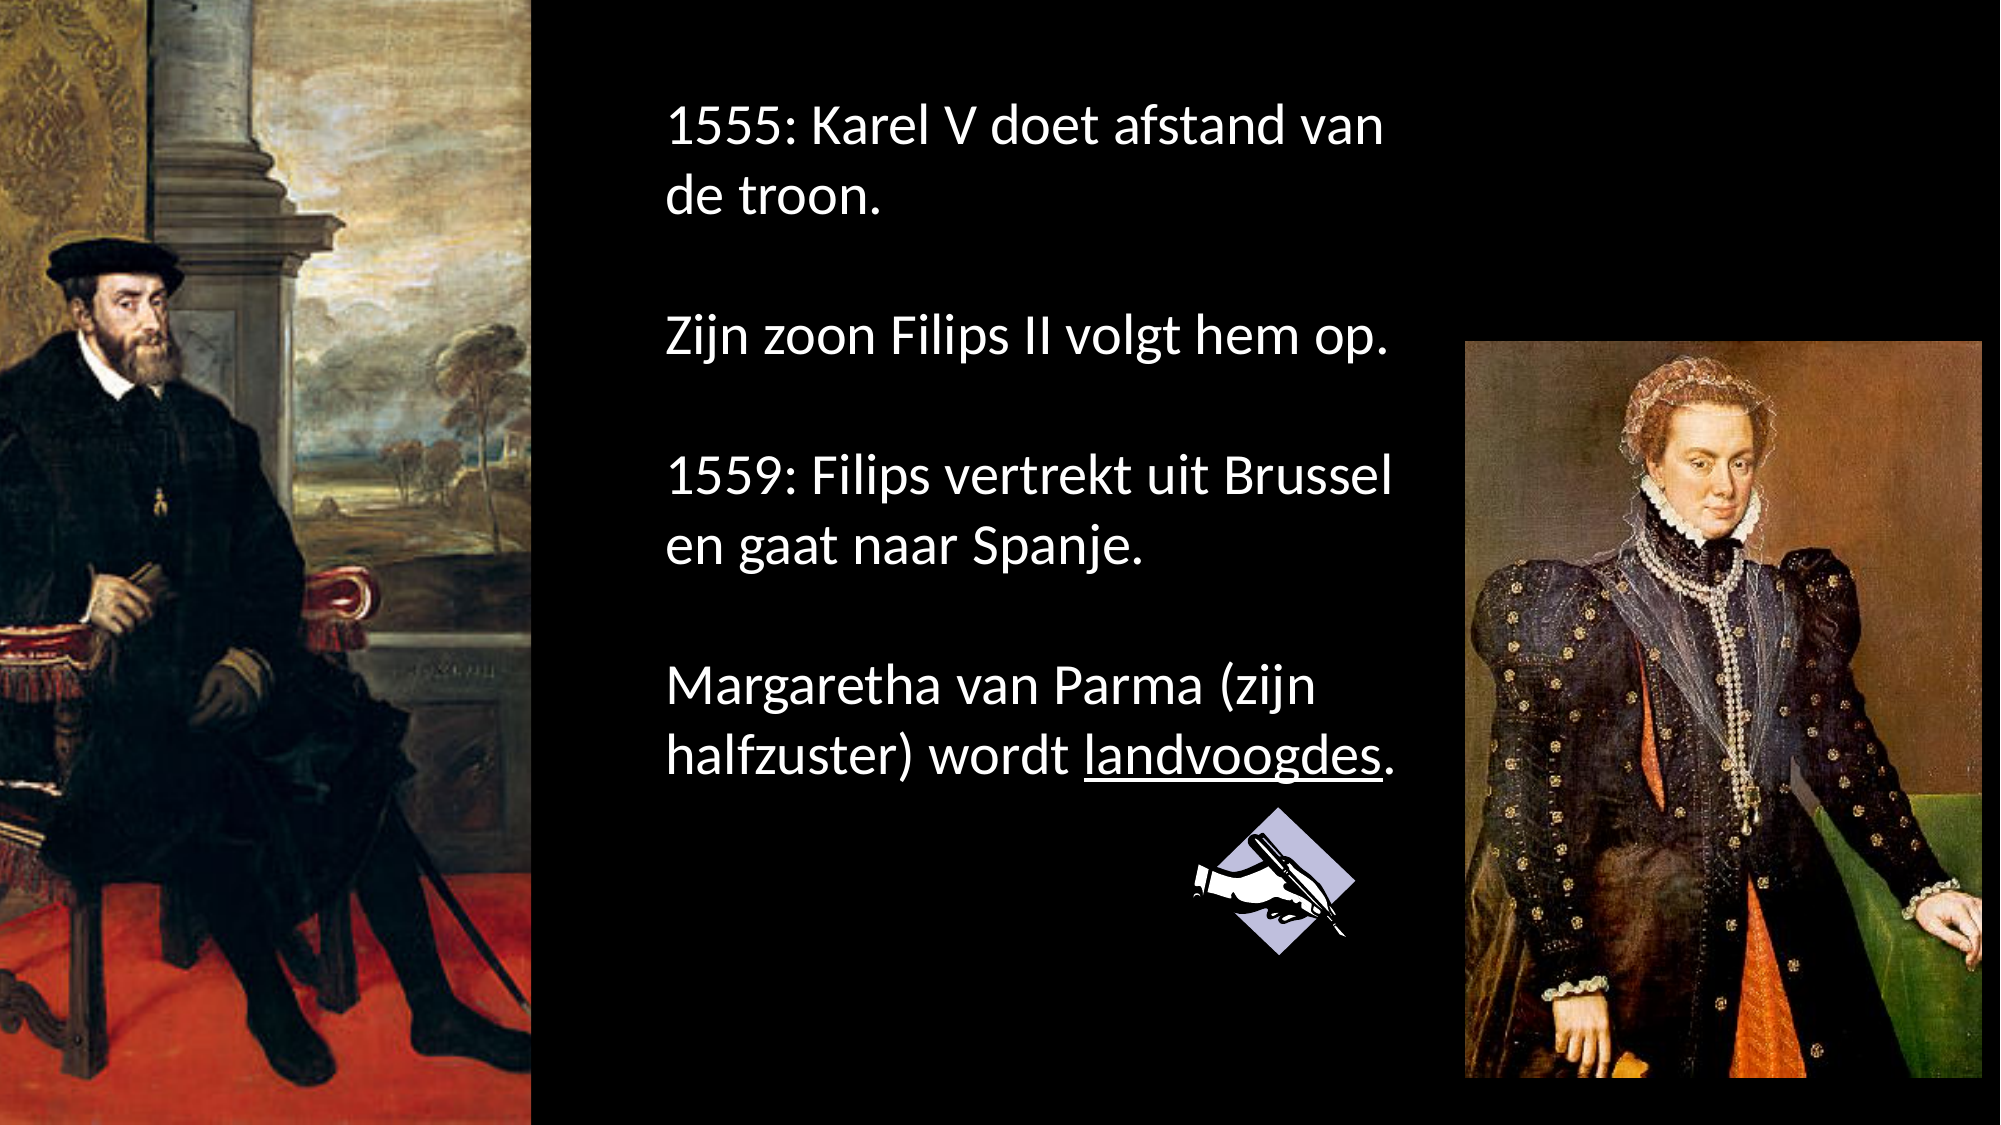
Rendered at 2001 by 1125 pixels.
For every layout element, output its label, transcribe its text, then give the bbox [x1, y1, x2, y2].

picture [1185, 797, 1366, 965]
text_box 1555: Karel V doet afstand van de troon. Zijn zoon Filips II volgt hem op. 1559: Filips vertrekt uit Brussel en gaat naar Spanje. Margaretha van Parma (zijn halfzuster) wordt landvoogdes. [650, 78, 1467, 794]
picture [0, 0, 532, 1125]
picture [1465, 341, 1982, 1078]
